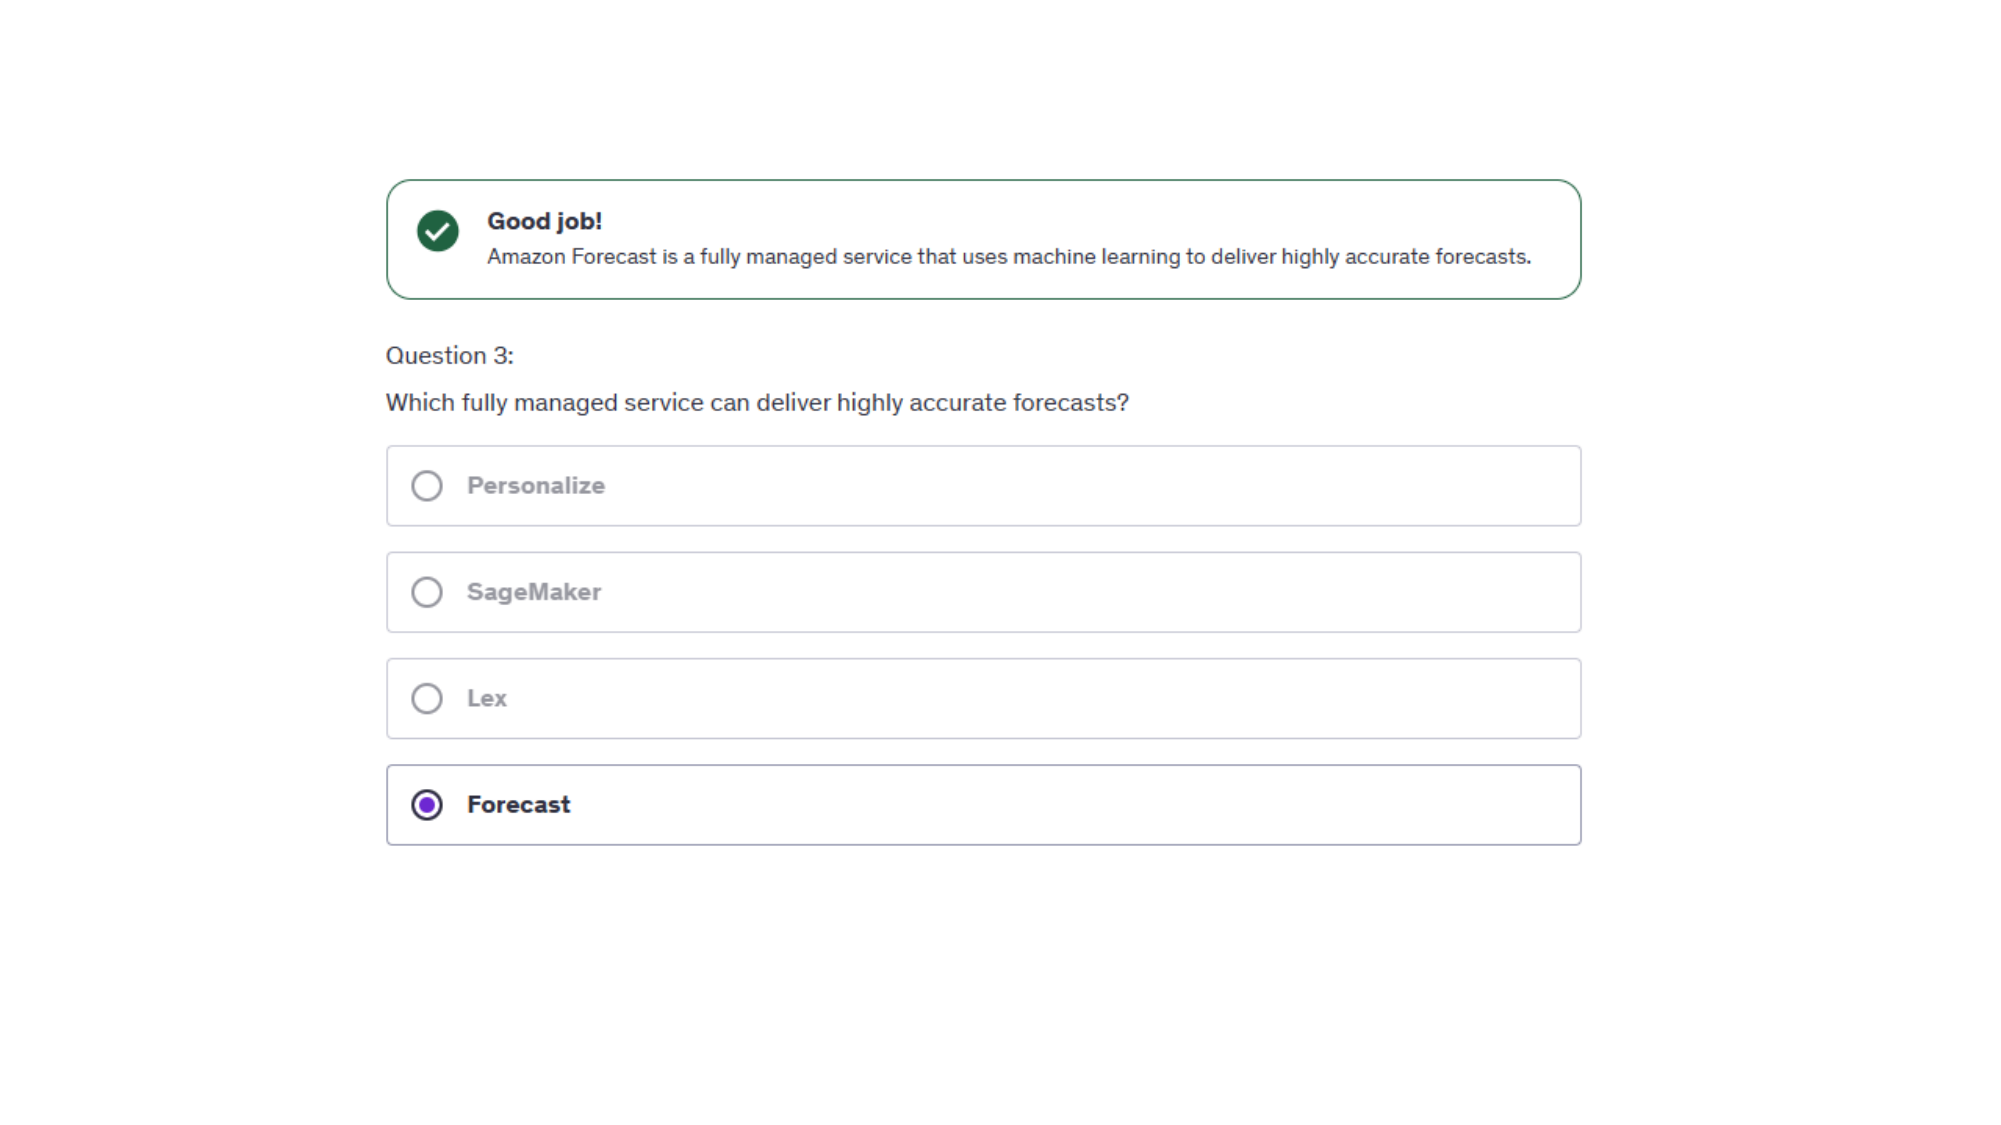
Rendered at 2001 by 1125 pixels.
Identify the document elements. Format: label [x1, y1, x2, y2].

picture [299, 142, 1701, 983]
